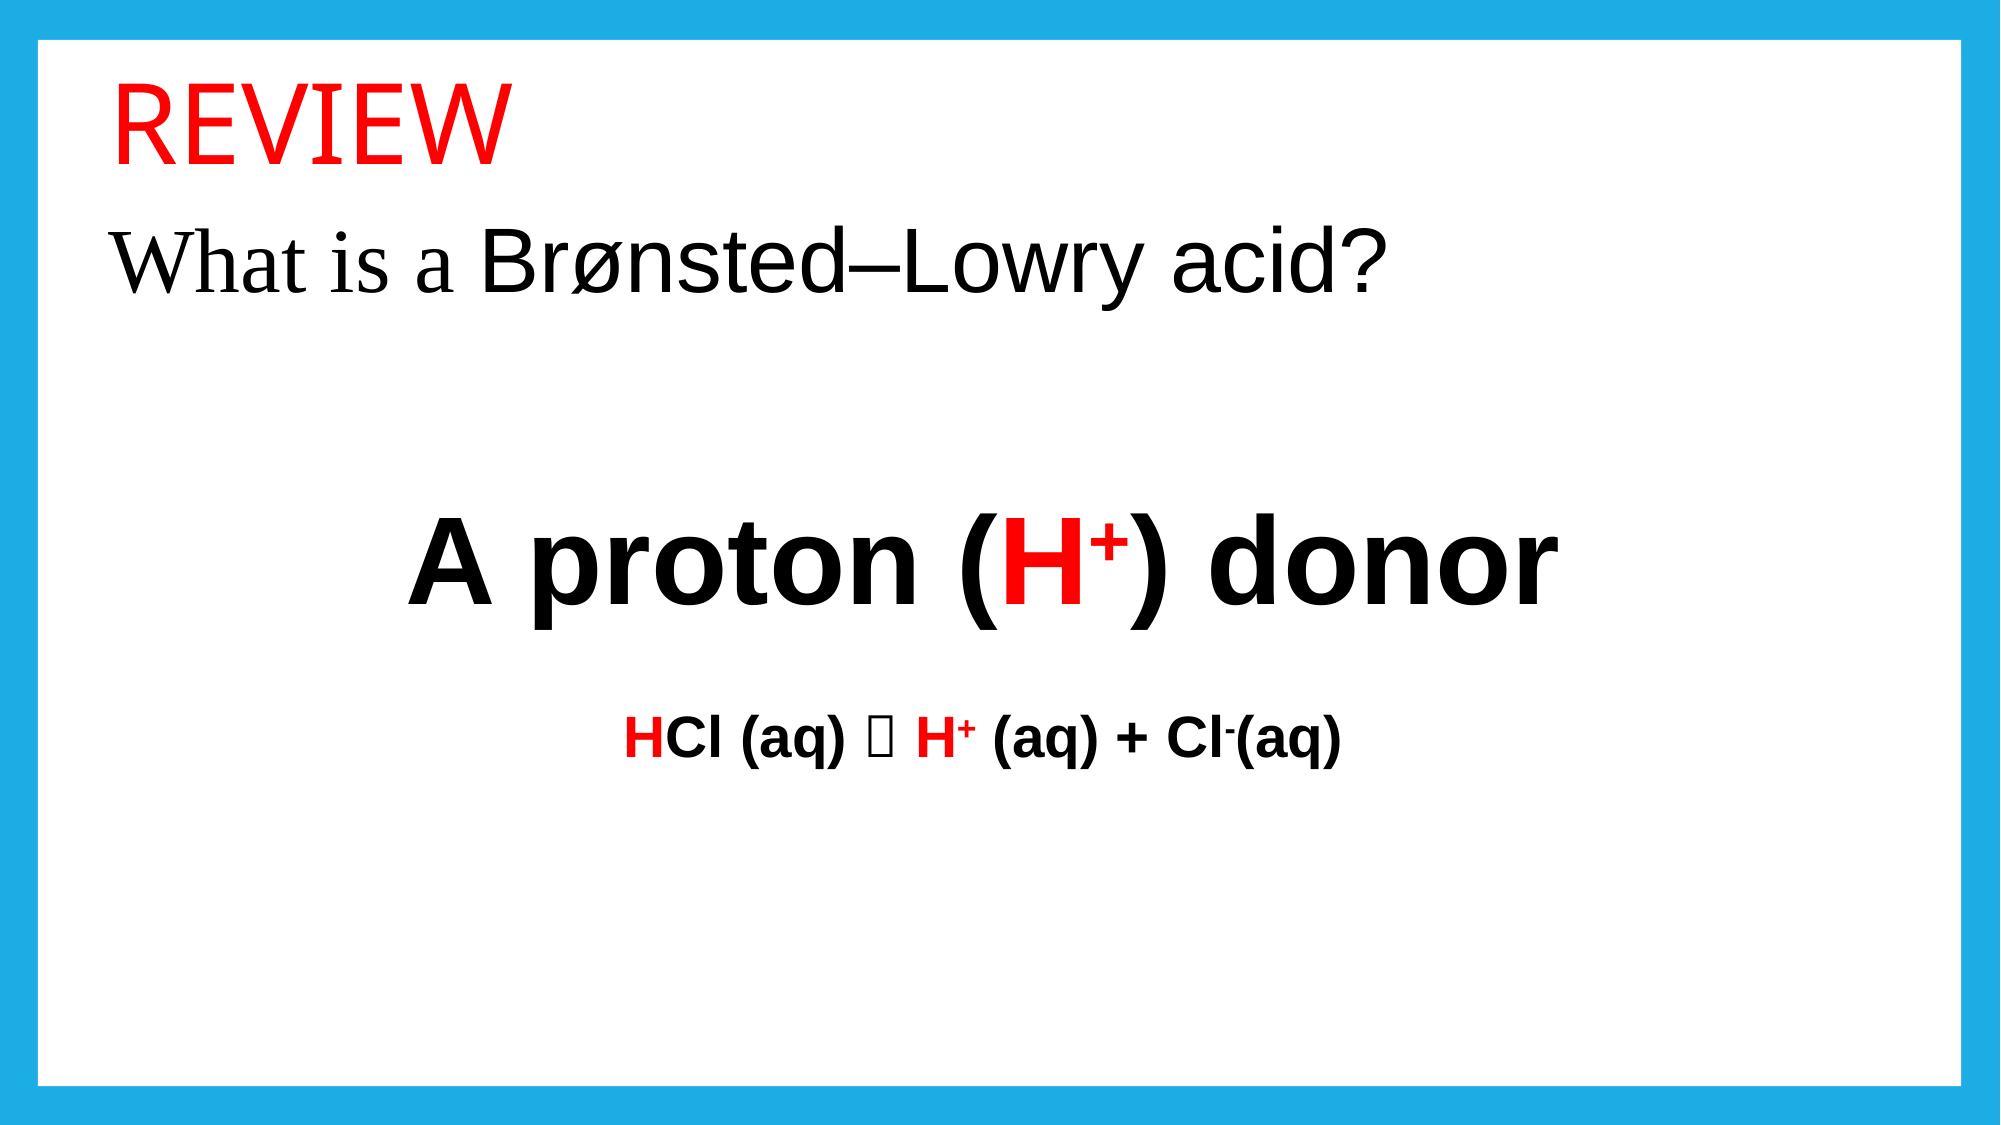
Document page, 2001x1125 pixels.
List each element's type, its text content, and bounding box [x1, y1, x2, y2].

text_box A proton (H+) donor HCl (aq)  H+ (aq) + Cl-(aq) [390, 471, 1576, 847]
text_box REVIEW [93, 19, 1819, 237]
text_box What is a Brønsted–Lowry acid? [93, 193, 1943, 429]
